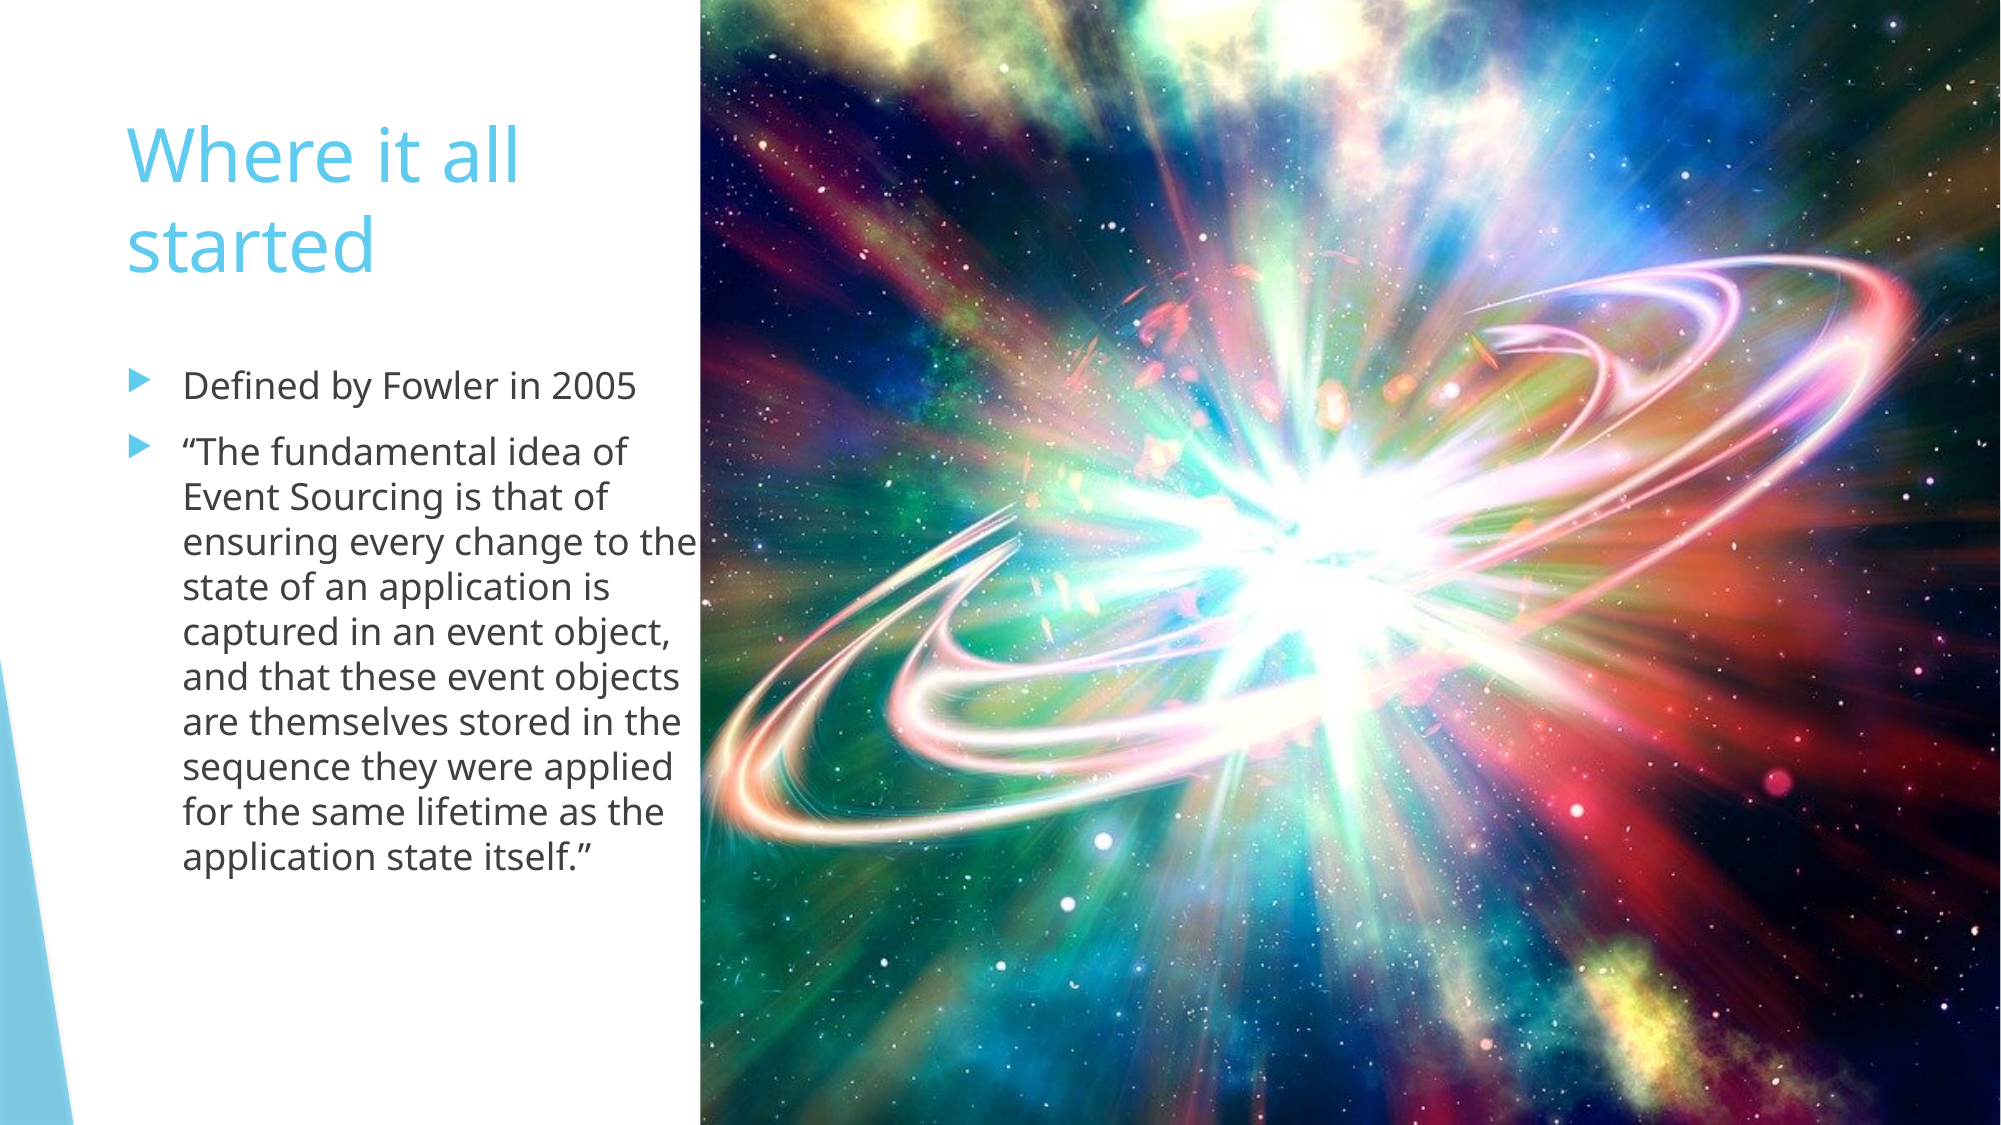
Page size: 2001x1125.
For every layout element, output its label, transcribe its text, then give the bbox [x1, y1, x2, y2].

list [699, 0, 2000, 1125]
list Defined by Fowler in 2005 “The fundamental idea of Event Sourcing is that of ensuring every change to the state of an application is captured in an event object, and that these event objects are themselves stored in the sequence they were applied for the same lifetime as the application state itself.” [111, 354, 695, 992]
title Where it all started [111, 99, 695, 317]
